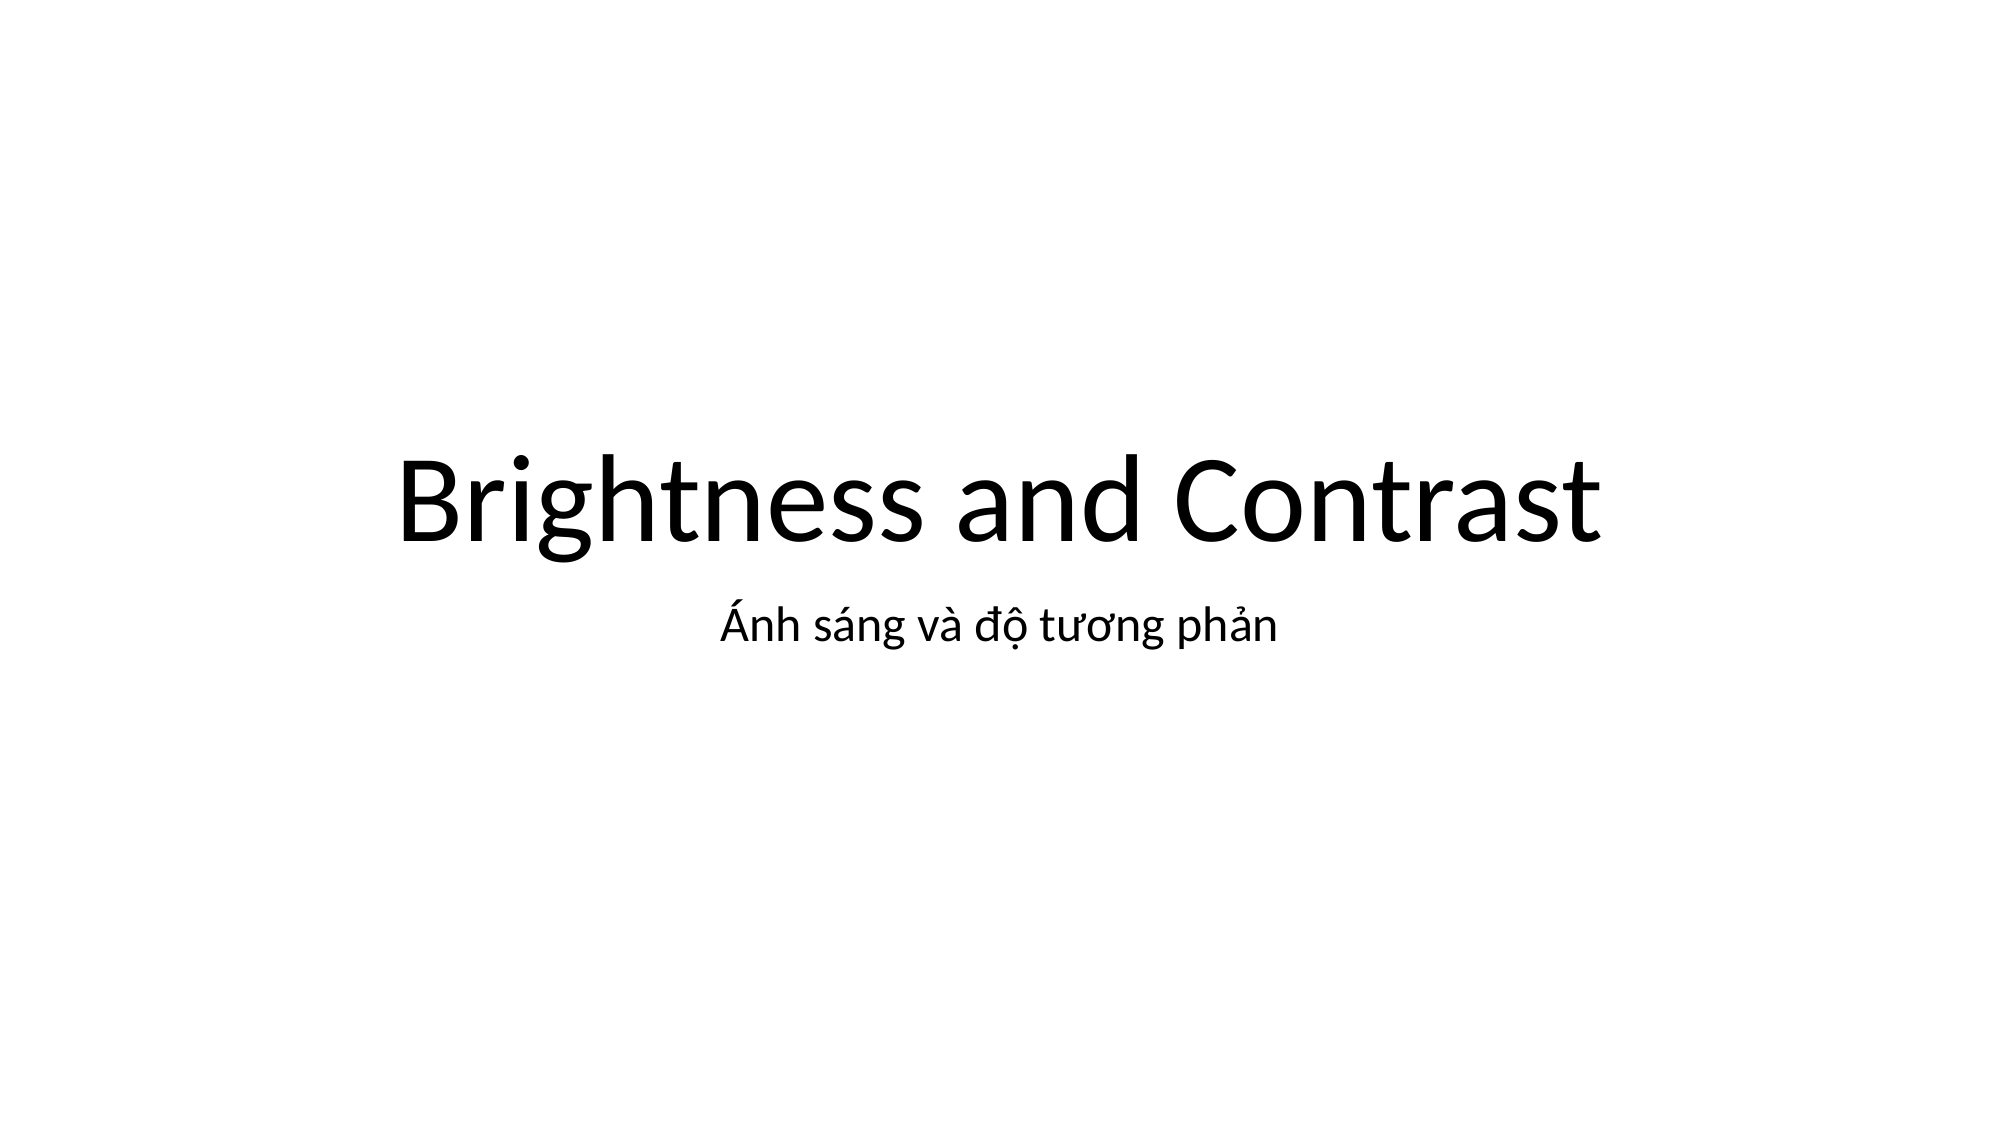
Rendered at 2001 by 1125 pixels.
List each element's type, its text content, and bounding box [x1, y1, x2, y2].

title Brightness and Contrast [249, 184, 1750, 576]
subtitle Ánh sáng và độ tương phản [249, 590, 1750, 863]
